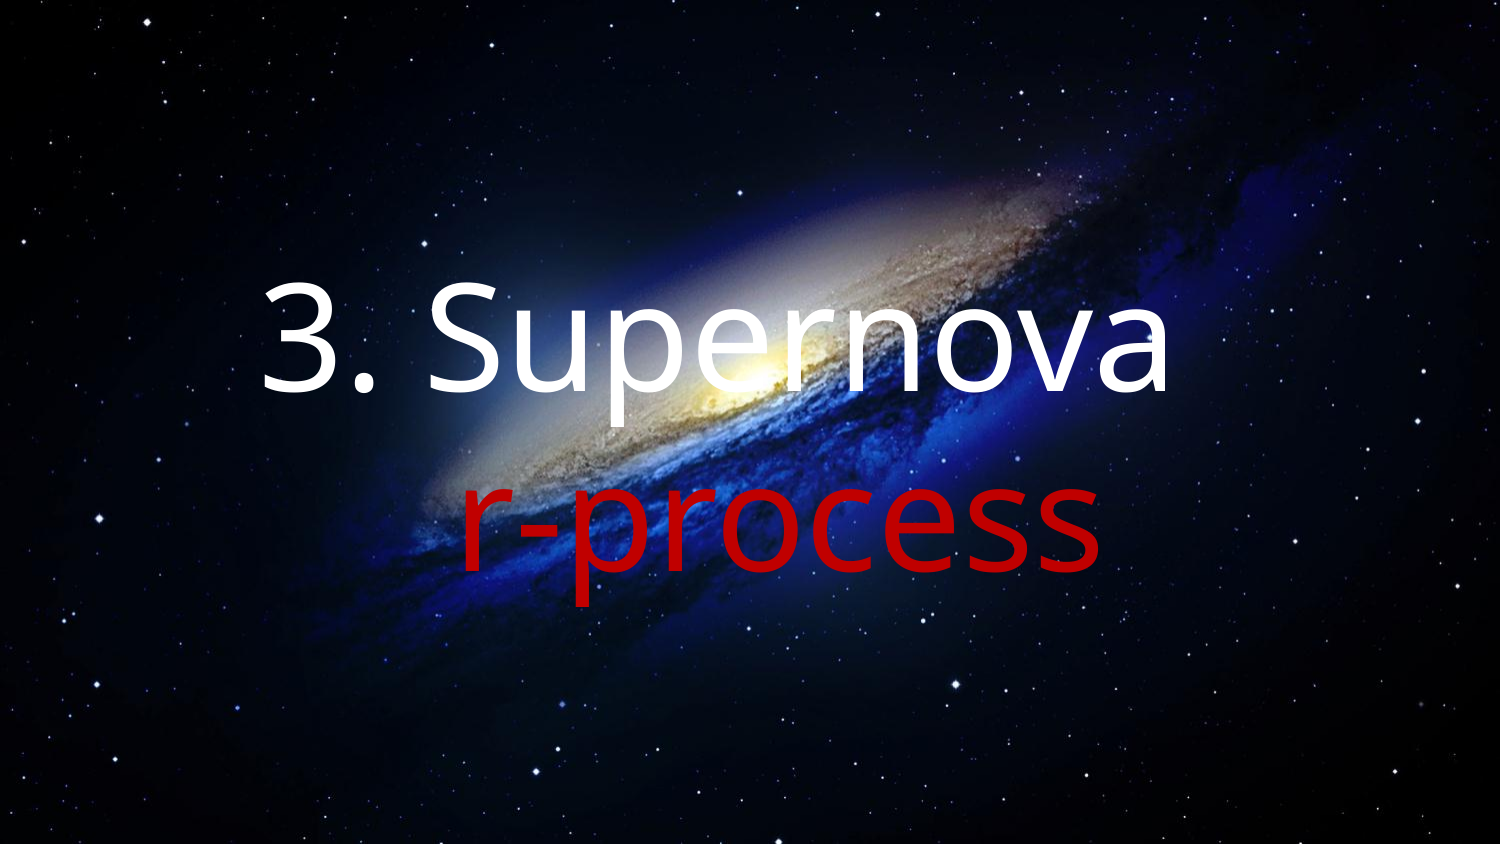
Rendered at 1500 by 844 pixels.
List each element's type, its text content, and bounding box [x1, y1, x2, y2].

picture [0, 0, 1500, 844]
text_box 3. Supernova r-process [250, 233, 1187, 611]
